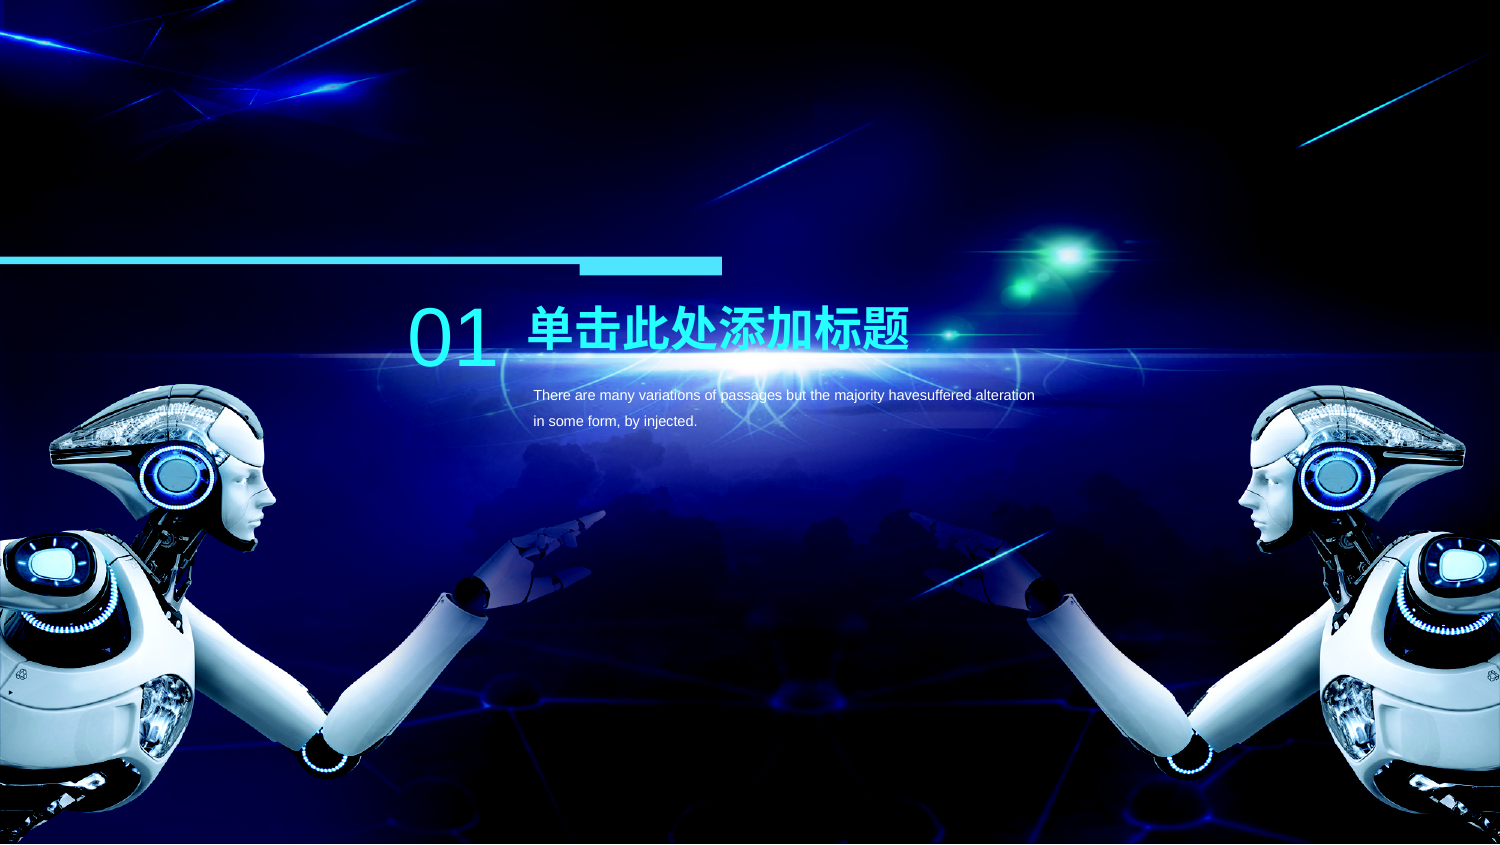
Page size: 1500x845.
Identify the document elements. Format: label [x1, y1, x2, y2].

text_box [0, 256, 723, 276]
picture [0, 0, 1500, 844]
